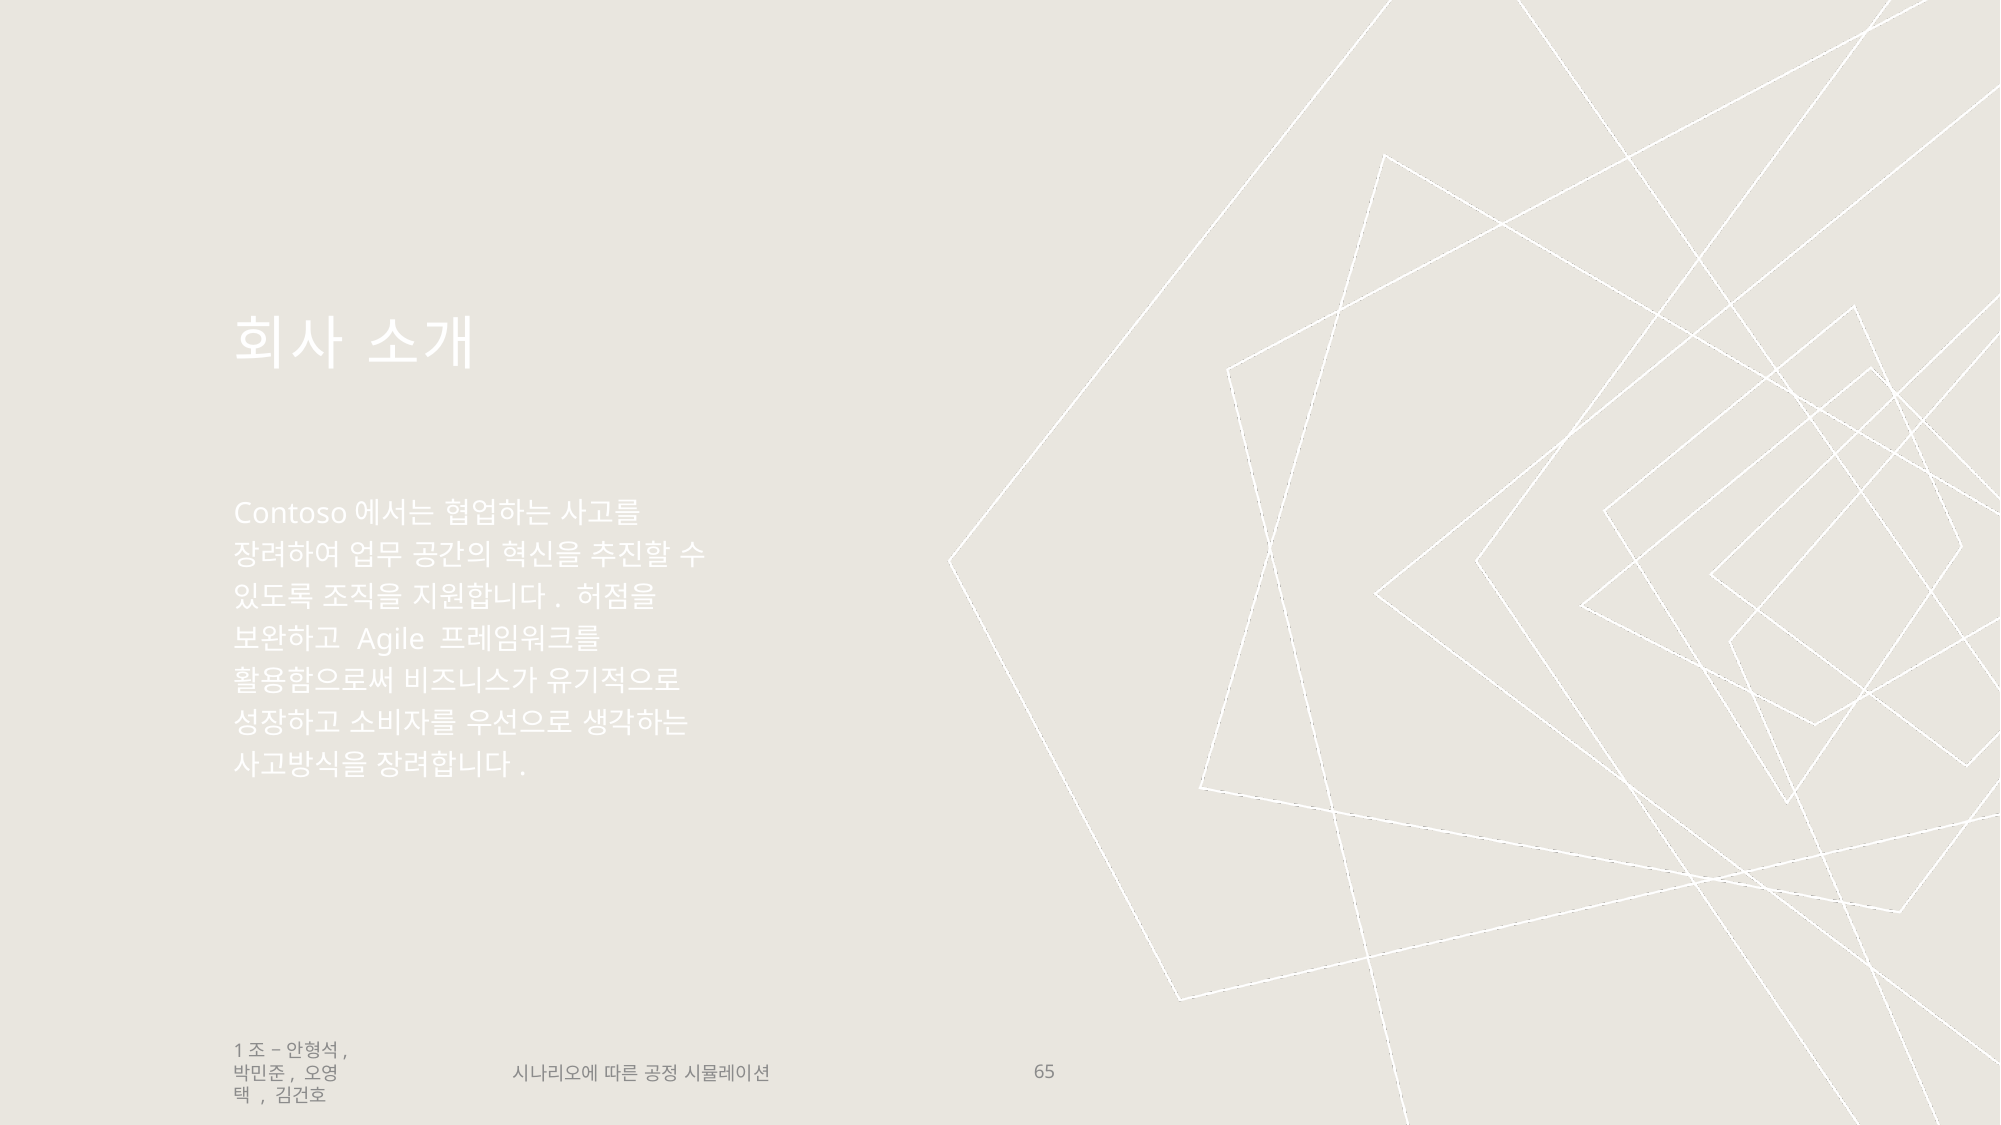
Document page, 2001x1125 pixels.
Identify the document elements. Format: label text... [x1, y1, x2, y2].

slide_number 65 [908, 1042, 1071, 1103]
footer 시나리오에 따른 공정 시뮬레이션 [437, 1042, 846, 1103]
title 회사 소개 [218, 167, 740, 385]
slide_number 1조 – 안형석, 박민준, 오영택 , 김건호 [218, 1042, 381, 1103]
list Contoso에서는 협업하는 사고를 장려하여 업무 공간의 혁신을 추진할 수 있도록 조직을 지원합니다. 허점을 보완하고 Agile 프레임워크를 활용함으로써 비즈니스가 유기적으로 성장하고 소비자를 우선으로 생각하는 사고방식을 장려합니다. [218, 479, 740, 893]
picture [900, 0, 2000, 1125]
